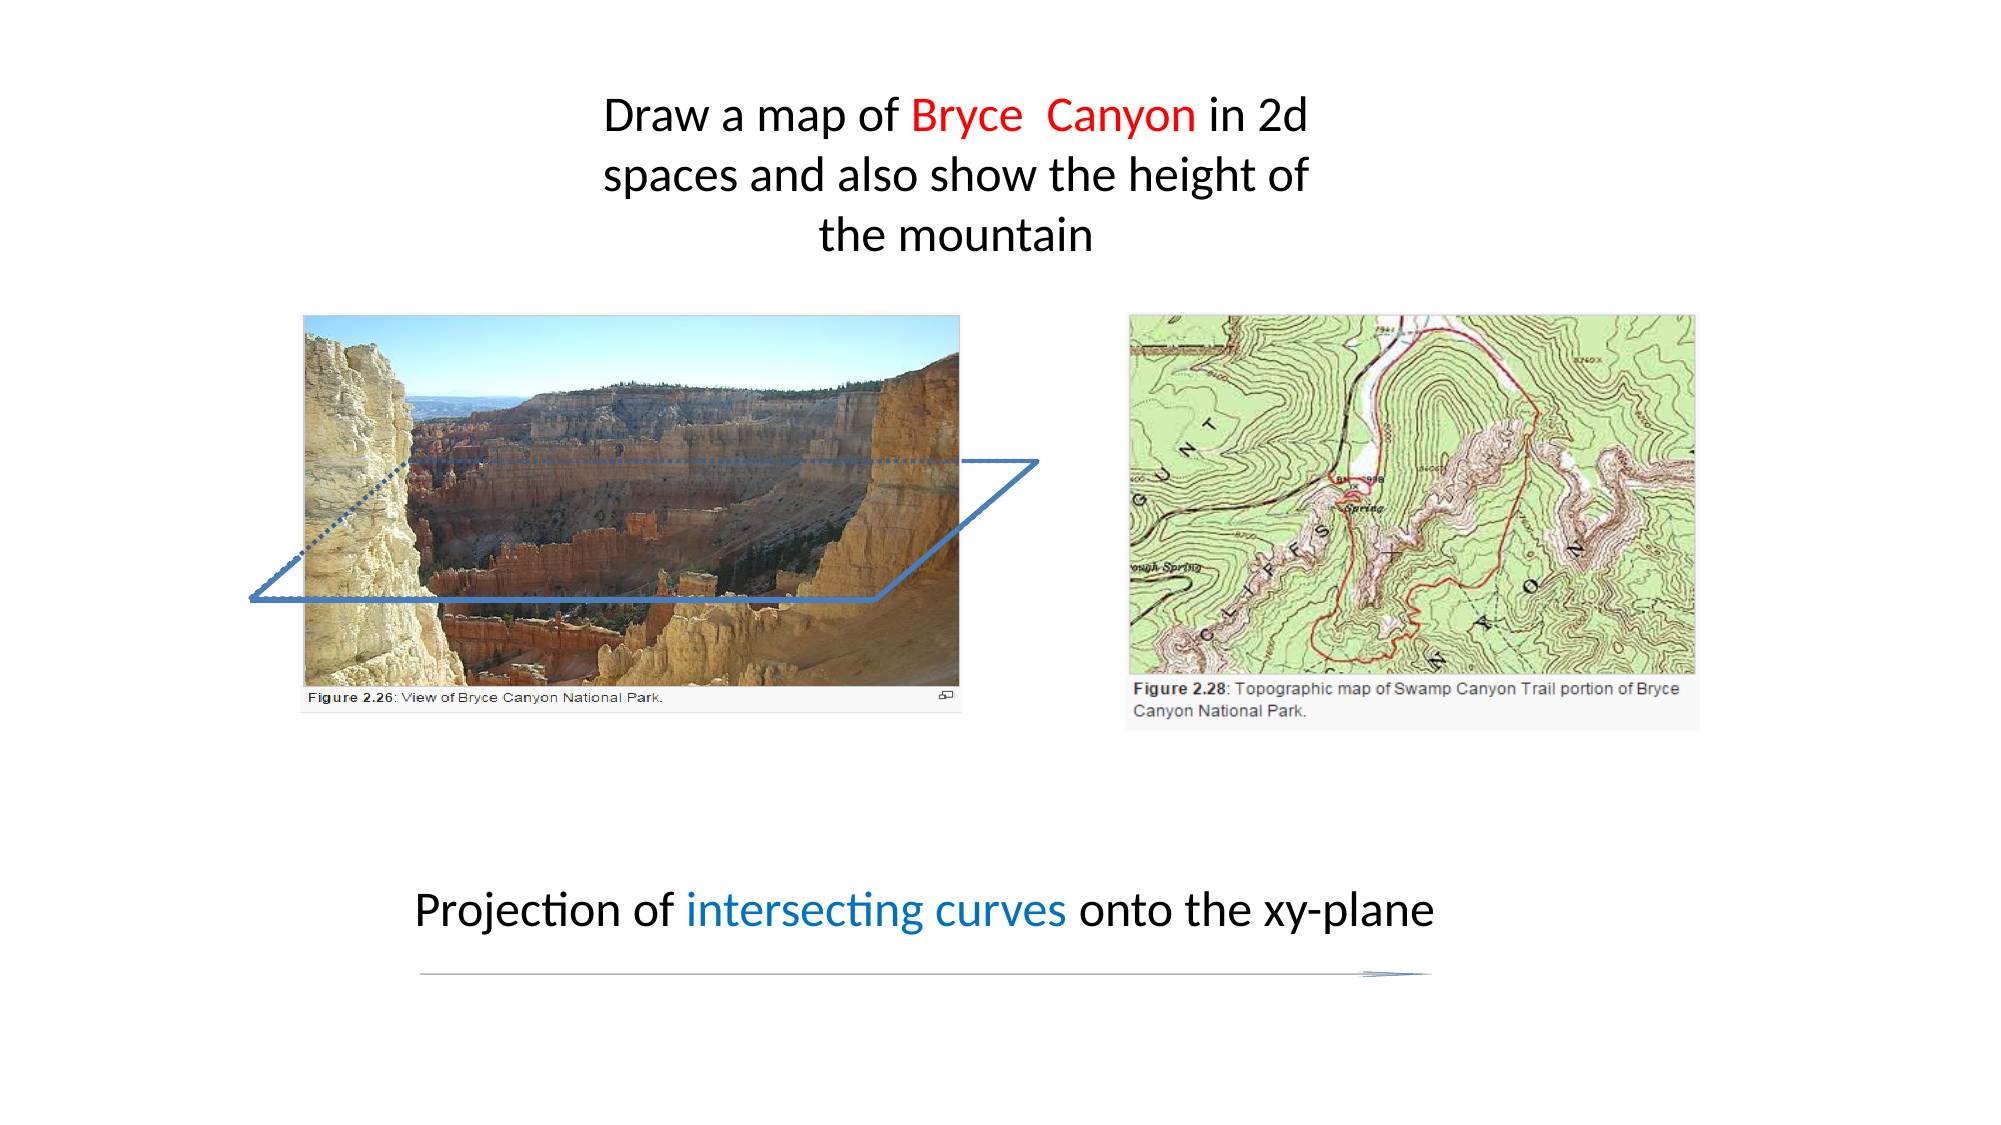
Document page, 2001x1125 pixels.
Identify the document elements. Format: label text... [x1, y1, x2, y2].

picture [420, 970, 1492, 979]
picture [299, 312, 963, 599]
text_box Projection of intersecting curves onto the xy-plane [399, 860, 1513, 945]
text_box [874, 460, 1038, 601]
text_box Draw a map of Bryce Canyon in 2d spaces and also show the height of the mountain [581, 73, 1332, 269]
picture [1124, 312, 1701, 731]
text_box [249, 556, 301, 601]
picture [299, 601, 963, 713]
